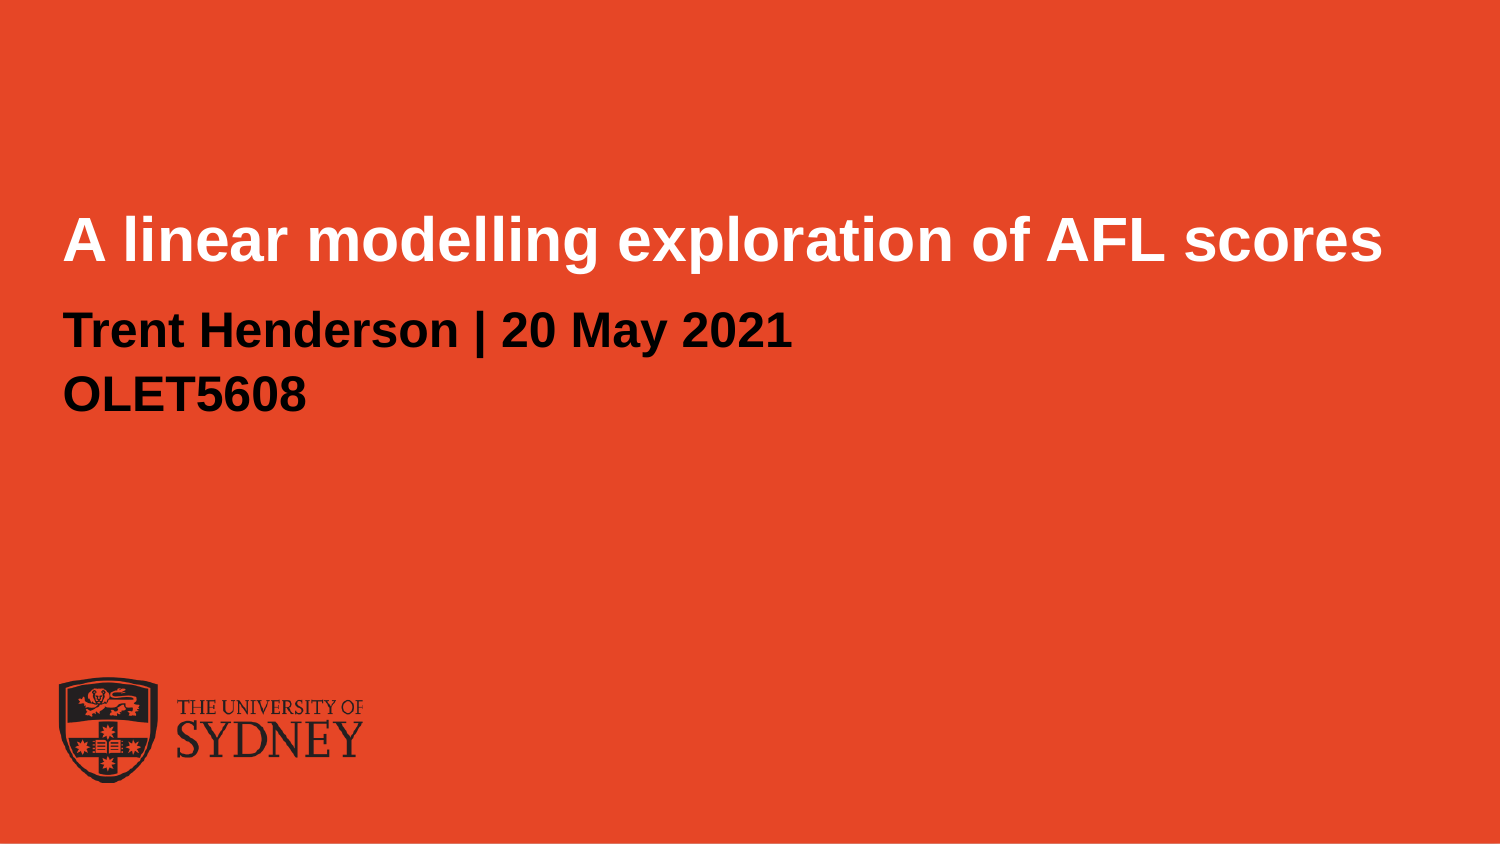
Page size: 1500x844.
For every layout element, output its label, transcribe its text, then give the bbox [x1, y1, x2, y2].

title A linear modelling exploration of AFL scores [62, 198, 1442, 287]
list Trent Henderson | 20 May 2021 OLET5608 [62, 303, 1442, 392]
